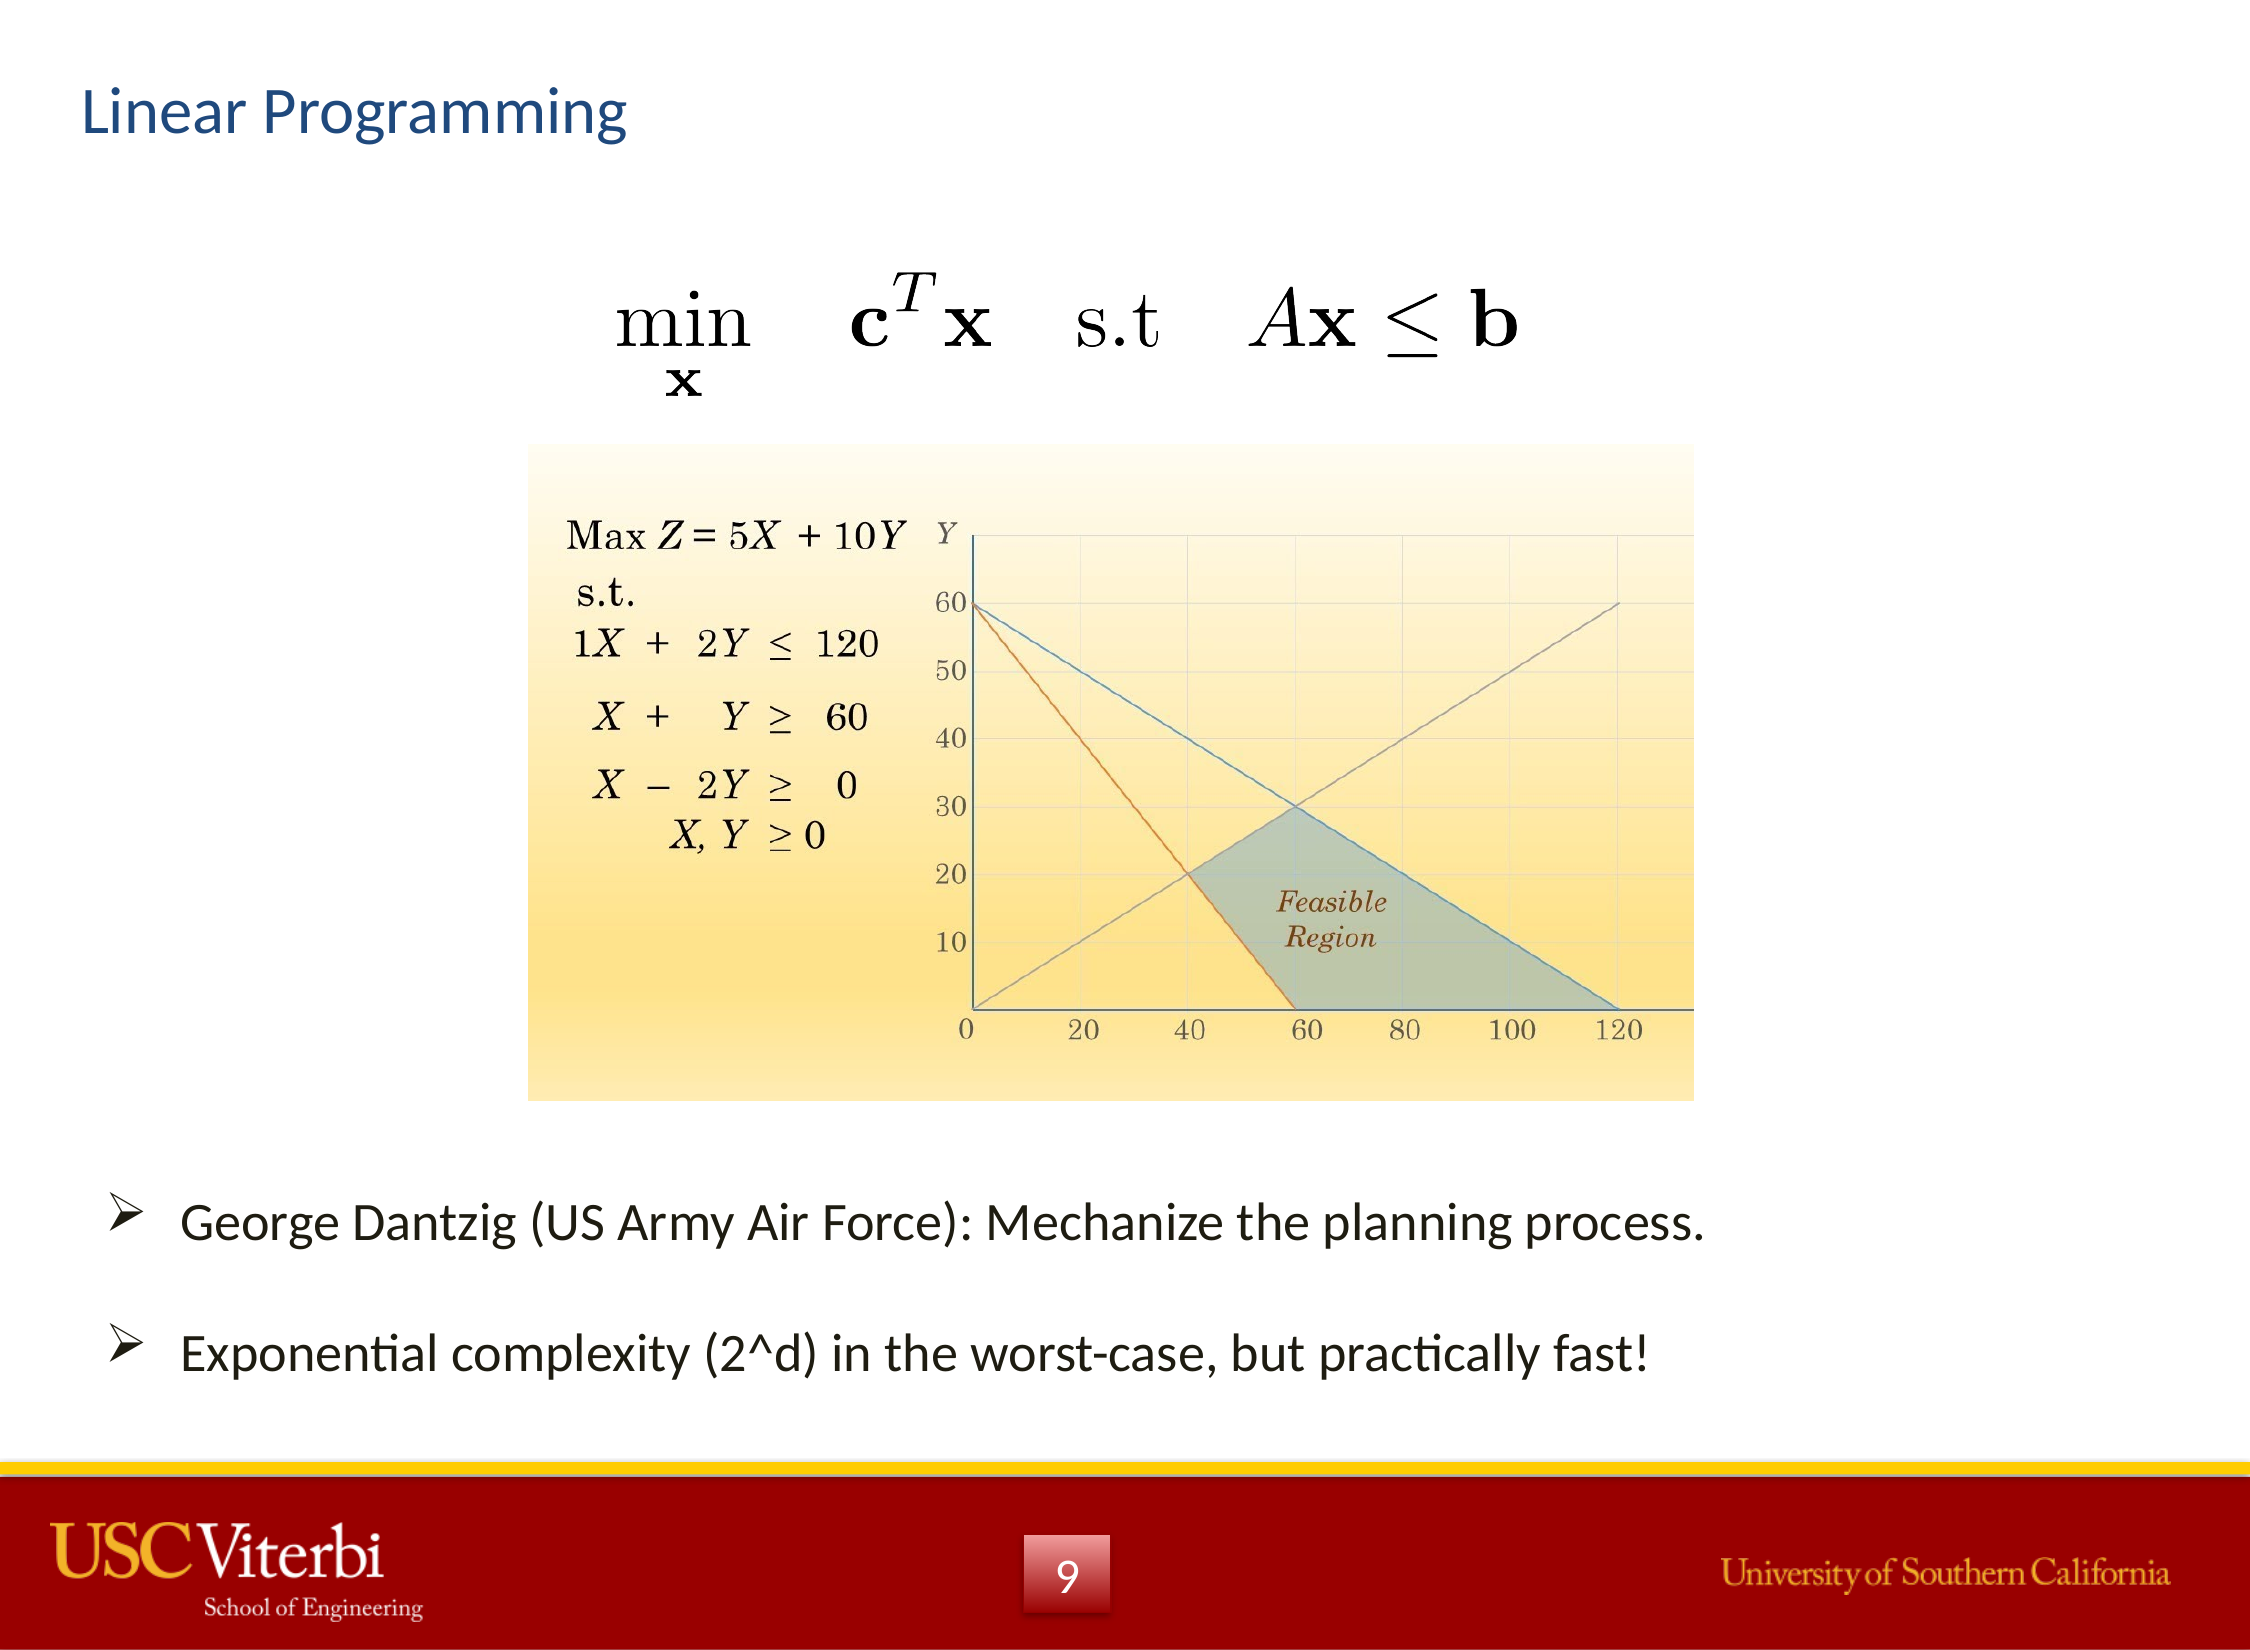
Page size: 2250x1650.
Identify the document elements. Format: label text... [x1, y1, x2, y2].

text_box Linear Programming [66, 59, 1971, 145]
picture [528, 444, 1694, 1101]
picture [1721, 1557, 2171, 1595]
text_box Exponential complexity (2^d) in the worst-case, but practically fast! [88, 1229, 1860, 1404]
picture [50, 1522, 424, 1622]
text_box 9 [1023, 1534, 1112, 1613]
text_box George Dantzig (US Army Air Force): Mechanize the planning process. [88, 1099, 1860, 1229]
picture [617, 272, 1517, 397]
